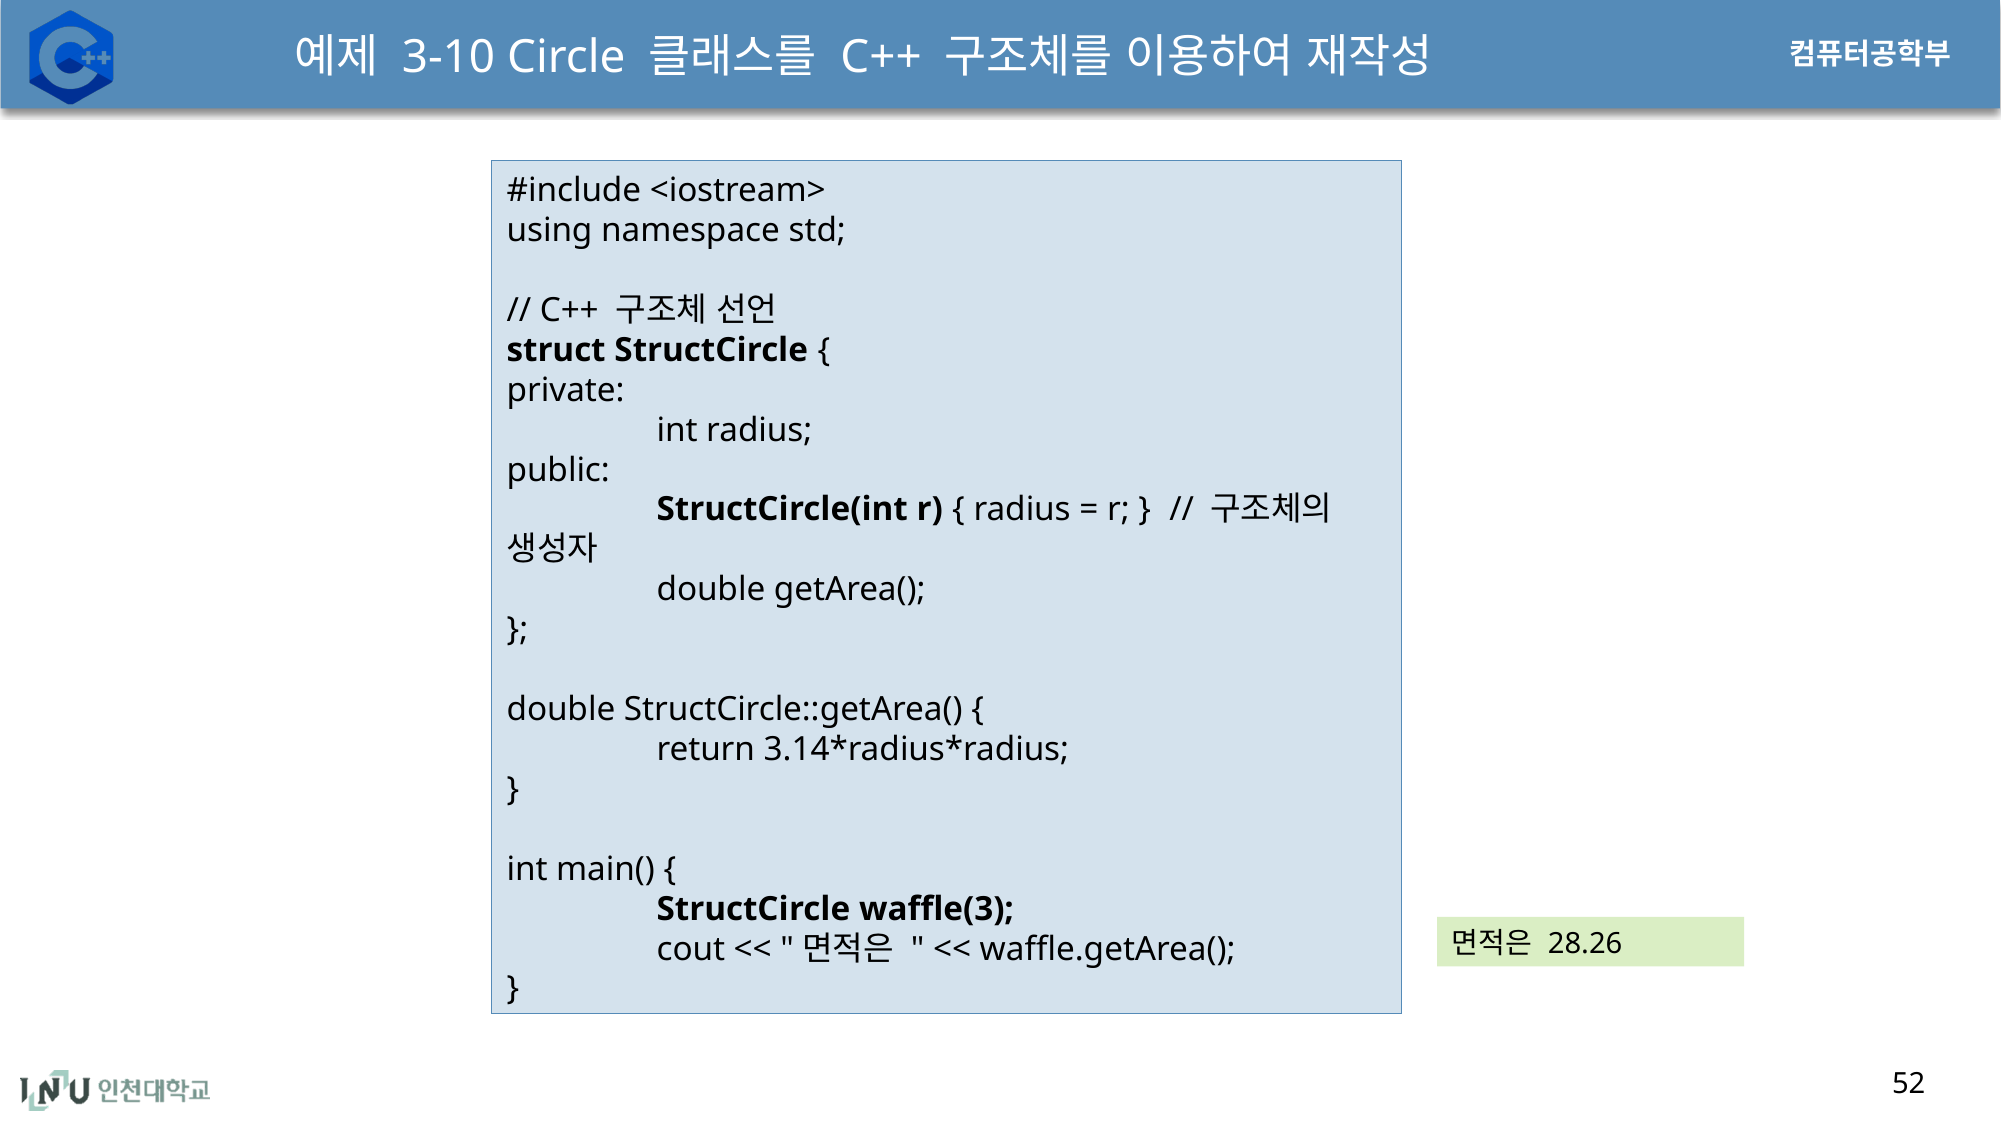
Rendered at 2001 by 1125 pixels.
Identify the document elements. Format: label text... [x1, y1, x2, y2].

text_box 면적은 28.26 [1437, 916, 1745, 967]
picture [19, 0, 125, 116]
text_box #include <iostream> using namespace std; // C++ 구조체 선언 struct StructCircle { private: int radius; public: StructCircle(int r) { radius = r; } // 구조체의 생성자 double getArea(); }; double StructCircle::getArea() { return 3.14*radius*radius; } int main() { StructCircle waffle(3); cout << "면적은 " << waffle.getArea(); } [491, 160, 1402, 1014]
title 예제 3-10 Circle 클래스를 C++ 구조체를 이용하여 재작성 [279, 7, 1709, 102]
